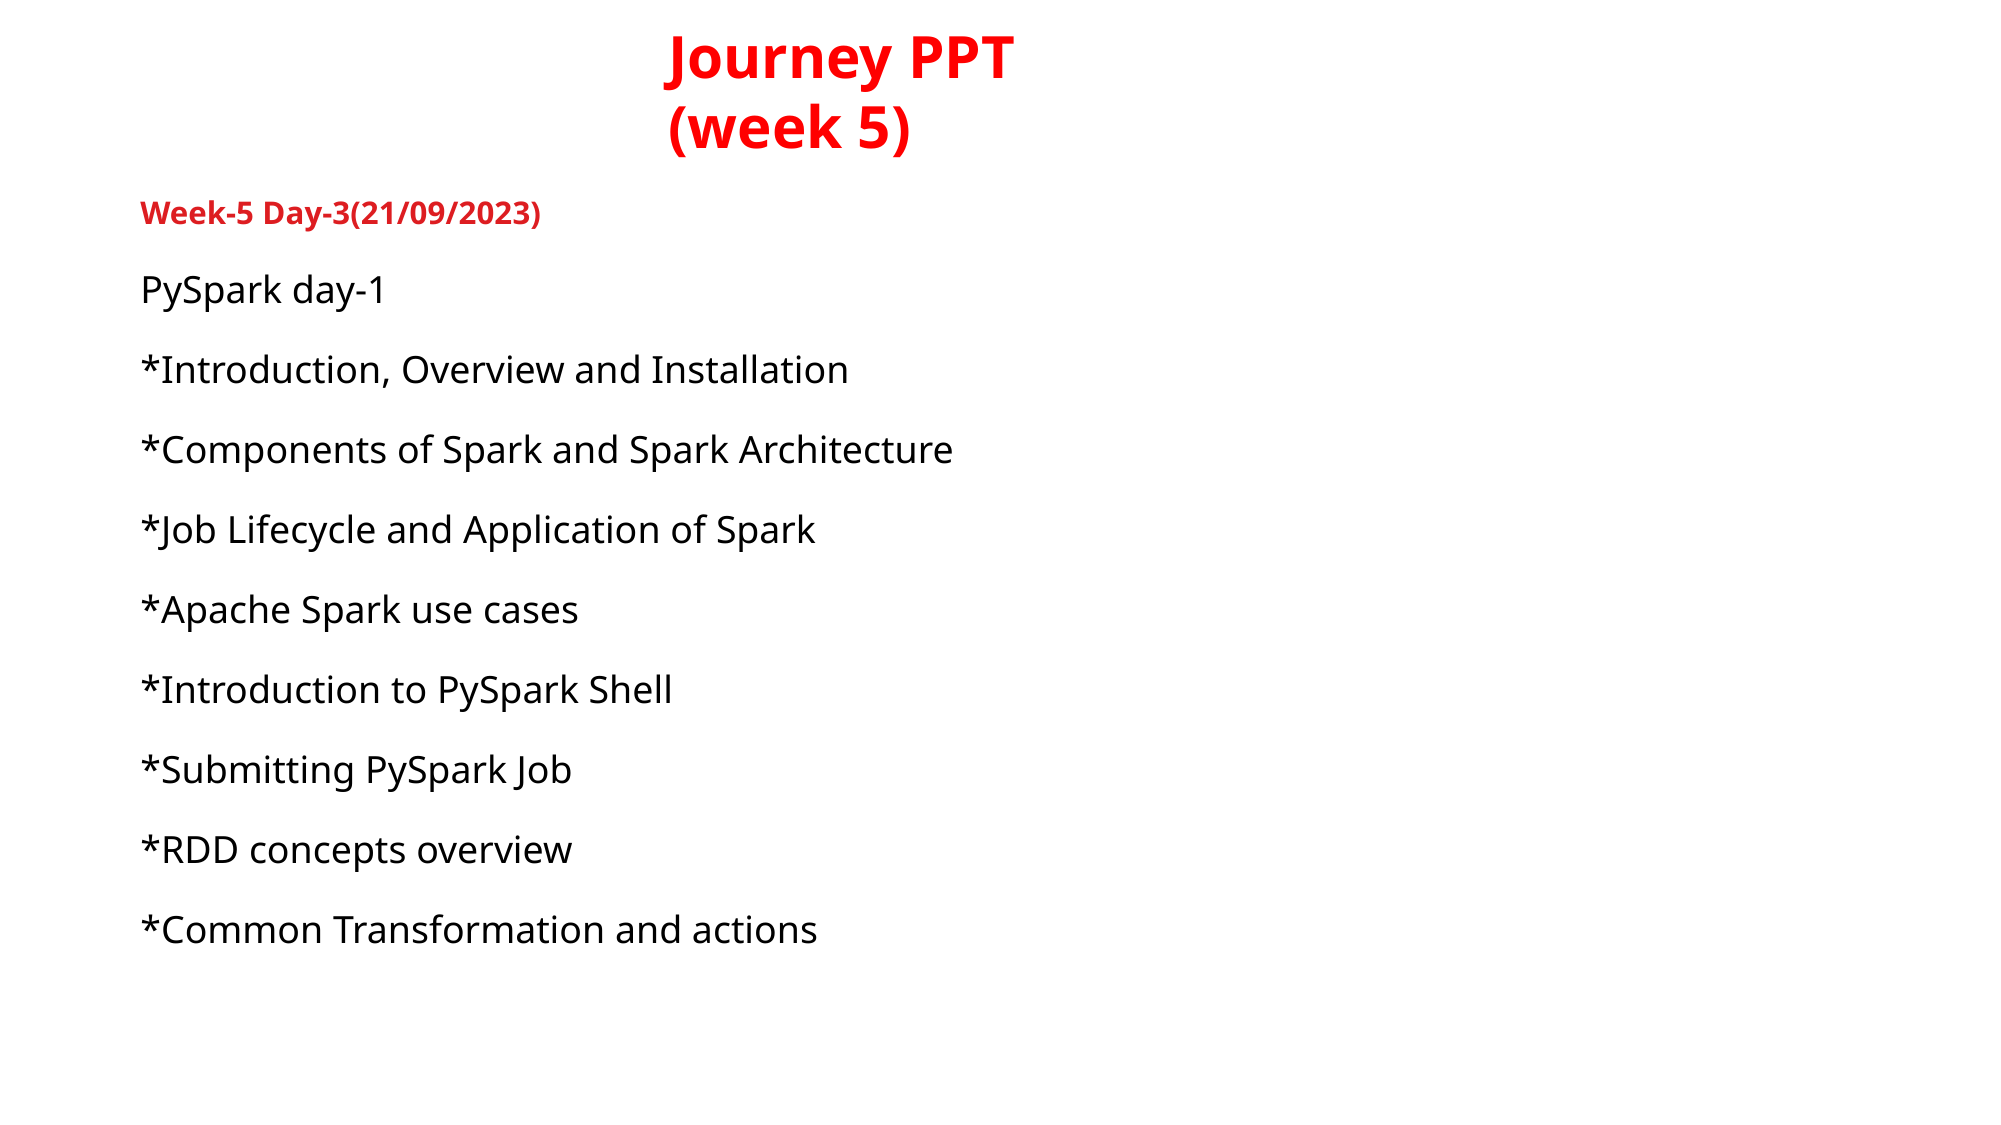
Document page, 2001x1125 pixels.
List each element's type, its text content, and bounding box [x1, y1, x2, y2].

text_box Week-5 Day-3(21/09/2023) PySpark day-1 *Introduction, Overview and Installation *Components of Spark and Spark Architecture *Job Lifecycle and Application of Spark *Apache Spark use cases *Introduction to PySpark Shell *Submitting PySpark Job *RDD concepts overview *Common Transformation and actions [140, 174, 1836, 951]
text_box Journey PPT (week 5) [668, 12, 1307, 174]
